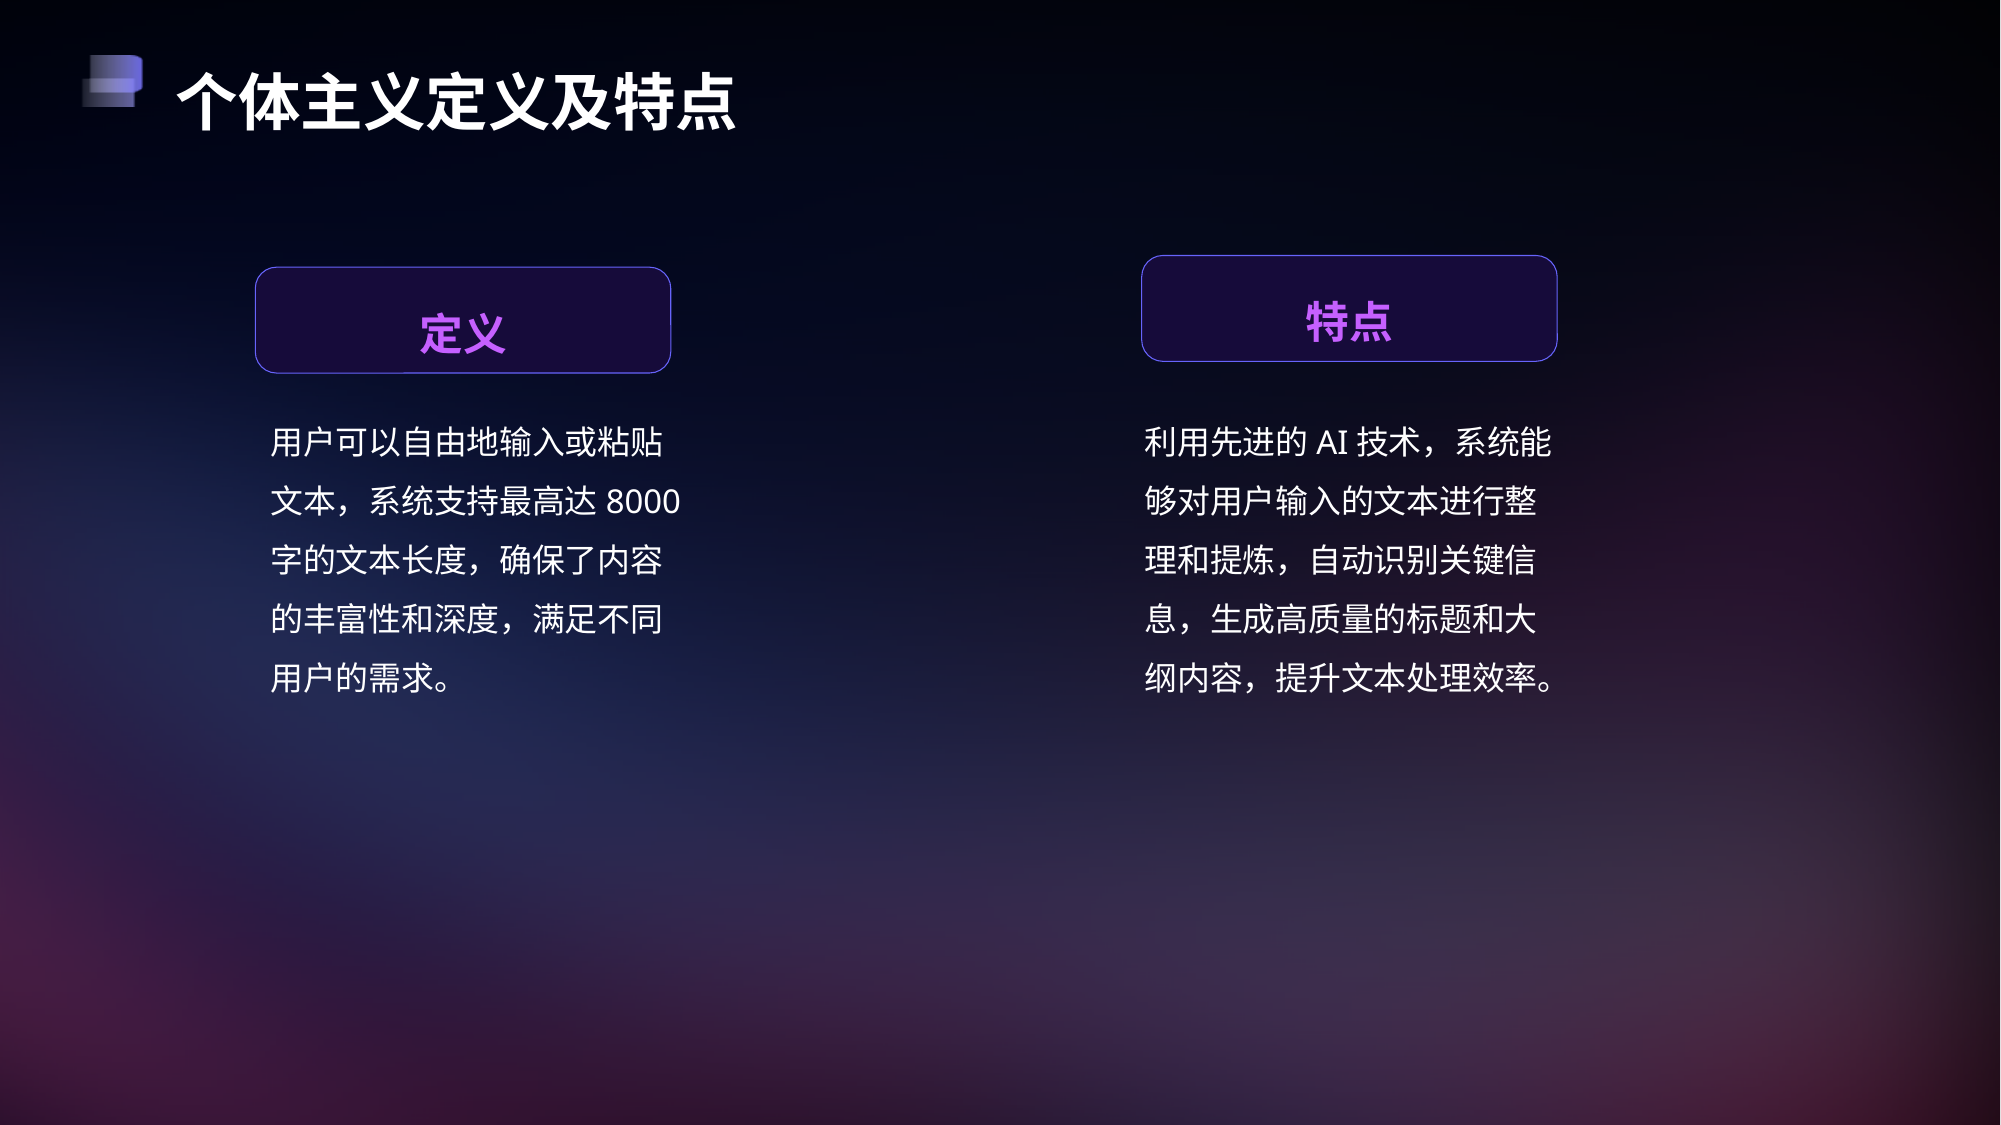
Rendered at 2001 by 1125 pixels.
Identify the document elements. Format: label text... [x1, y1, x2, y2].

text_box 利用先进的AI技术，系统能够对用户输入的文本进行整理和提炼，自动识别关键信息，生成高质量的标题和大纲内容，提升文本处理效率。 [1128, 392, 1582, 706]
text_box 用户可以自由地输入或粘贴文本，系统支持最高达8000字的文本长度，确保了内容的丰富性和深度，满足不同用户的需求。 [254, 392, 708, 706]
picture [0, 0, 2001, 1125]
text_box 个体主义定义及特点 [159, 16, 1700, 147]
text_box 定义 [253, 265, 673, 376]
text_box 特点 [1139, 253, 1560, 364]
